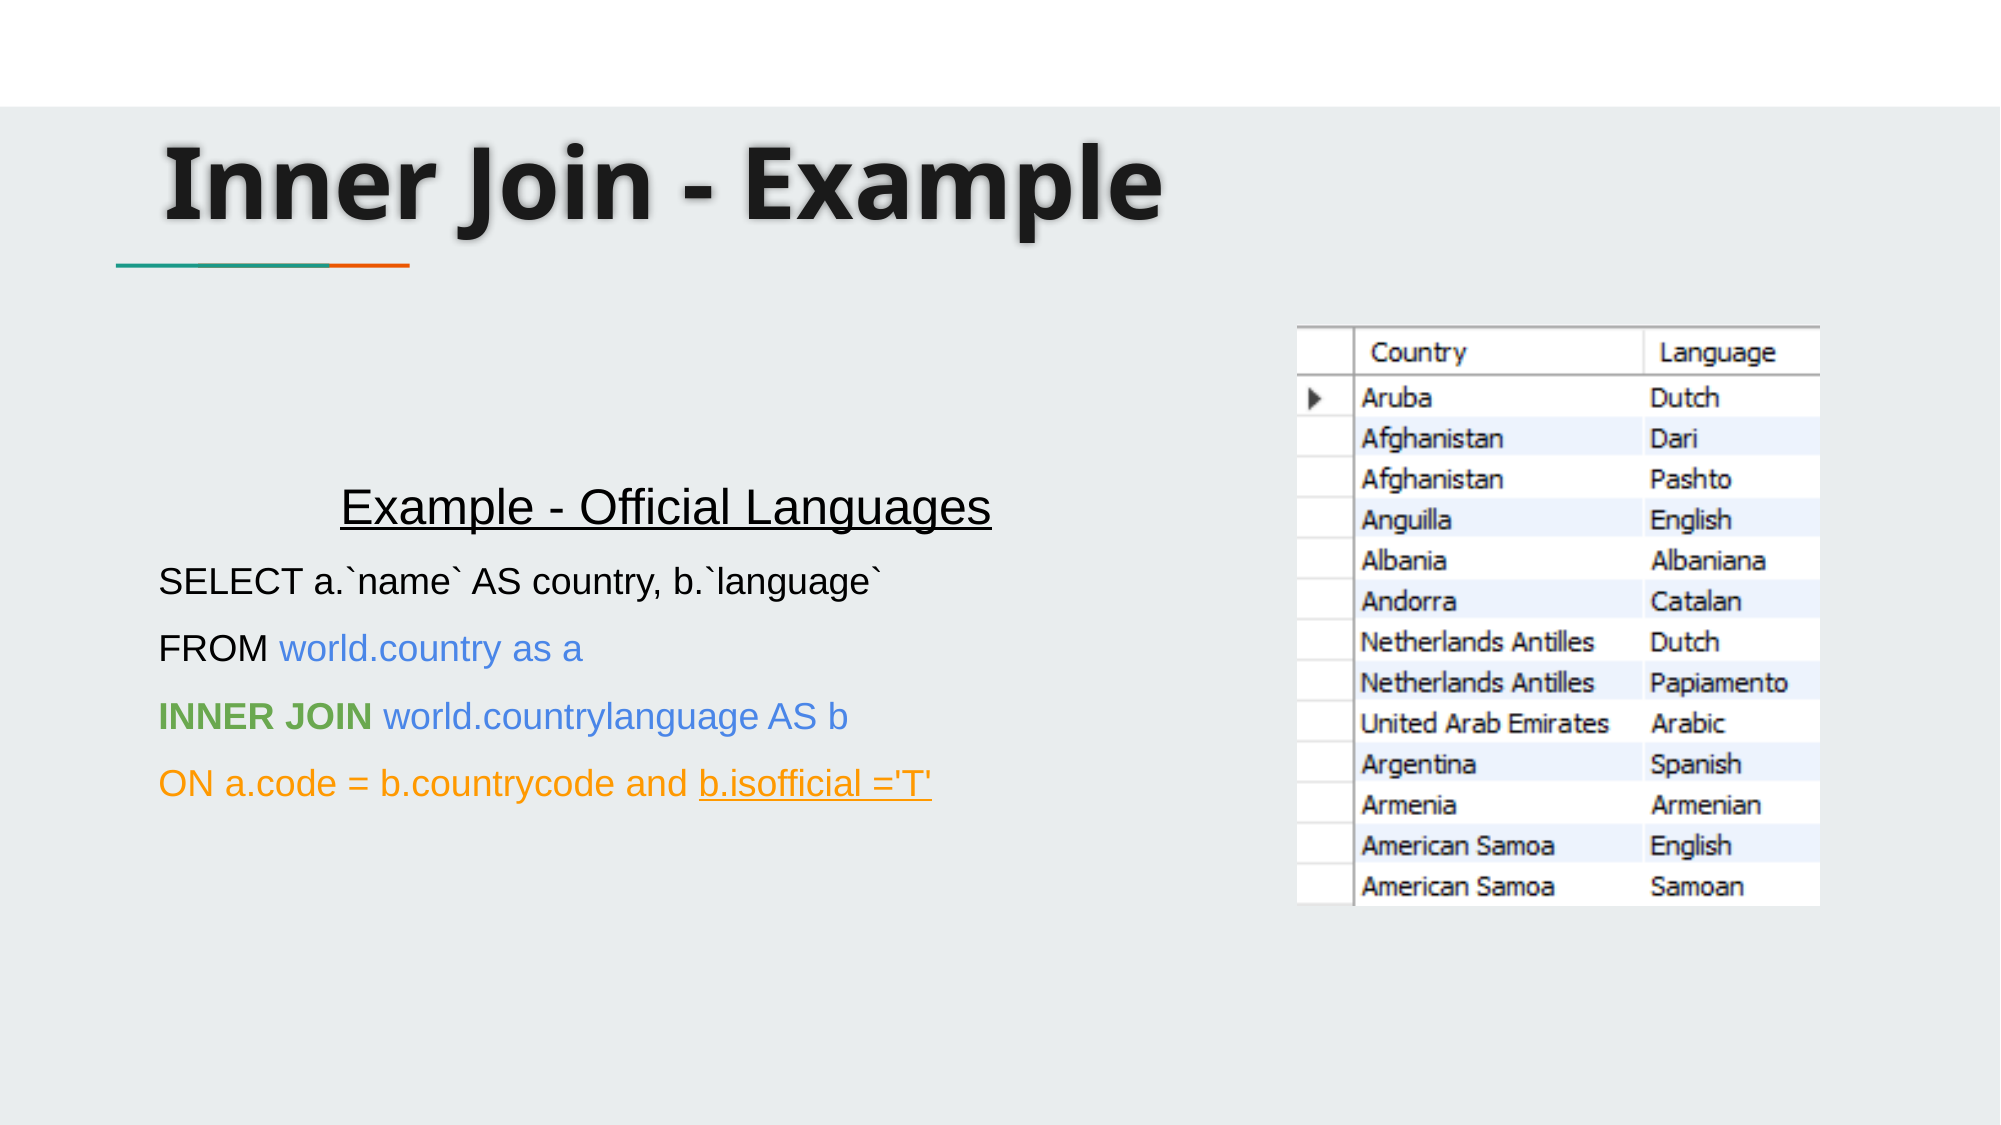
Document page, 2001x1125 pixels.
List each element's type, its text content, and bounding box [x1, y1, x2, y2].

title Inner Join - Example [149, 99, 1849, 260]
text_box Example - Official Languages SELECT a.`name` AS country, b.`language` FROM world.country as a INNER JOIN world.countrylanguage AS b ON a.code = b.countrycode and b.isofficial ='T' [143, 384, 1224, 877]
picture [1296, 323, 1820, 906]
